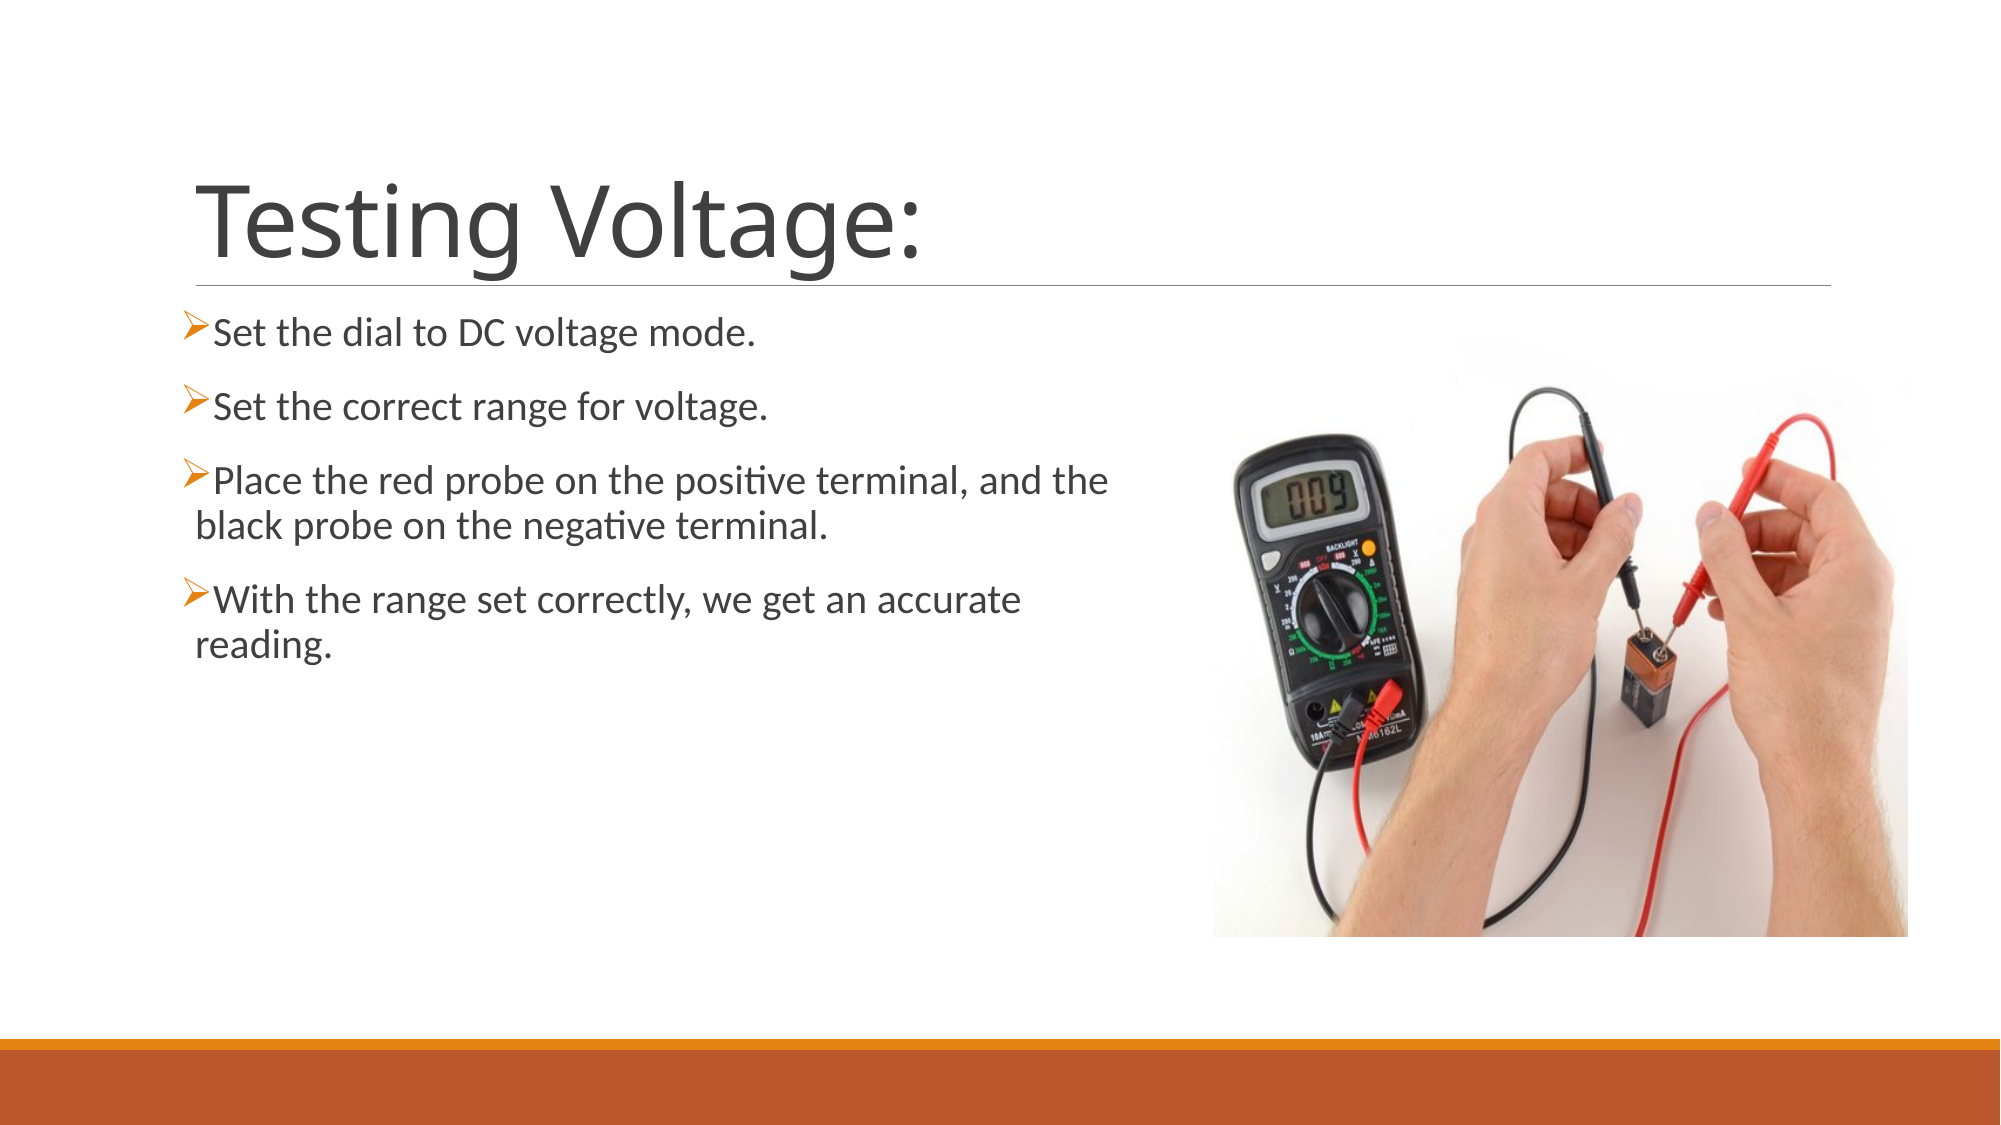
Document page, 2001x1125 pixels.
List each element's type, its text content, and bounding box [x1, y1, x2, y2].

list Set the dial to DC voltage mode. Set the correct range for voltage. Place the red probe on the positive terminal, and the black probe on the negative terminal. With the range set correctly, we get an accurate reading. [180, 302, 1143, 963]
title Testing Voltage: [180, 47, 1830, 285]
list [1212, 328, 1908, 937]
